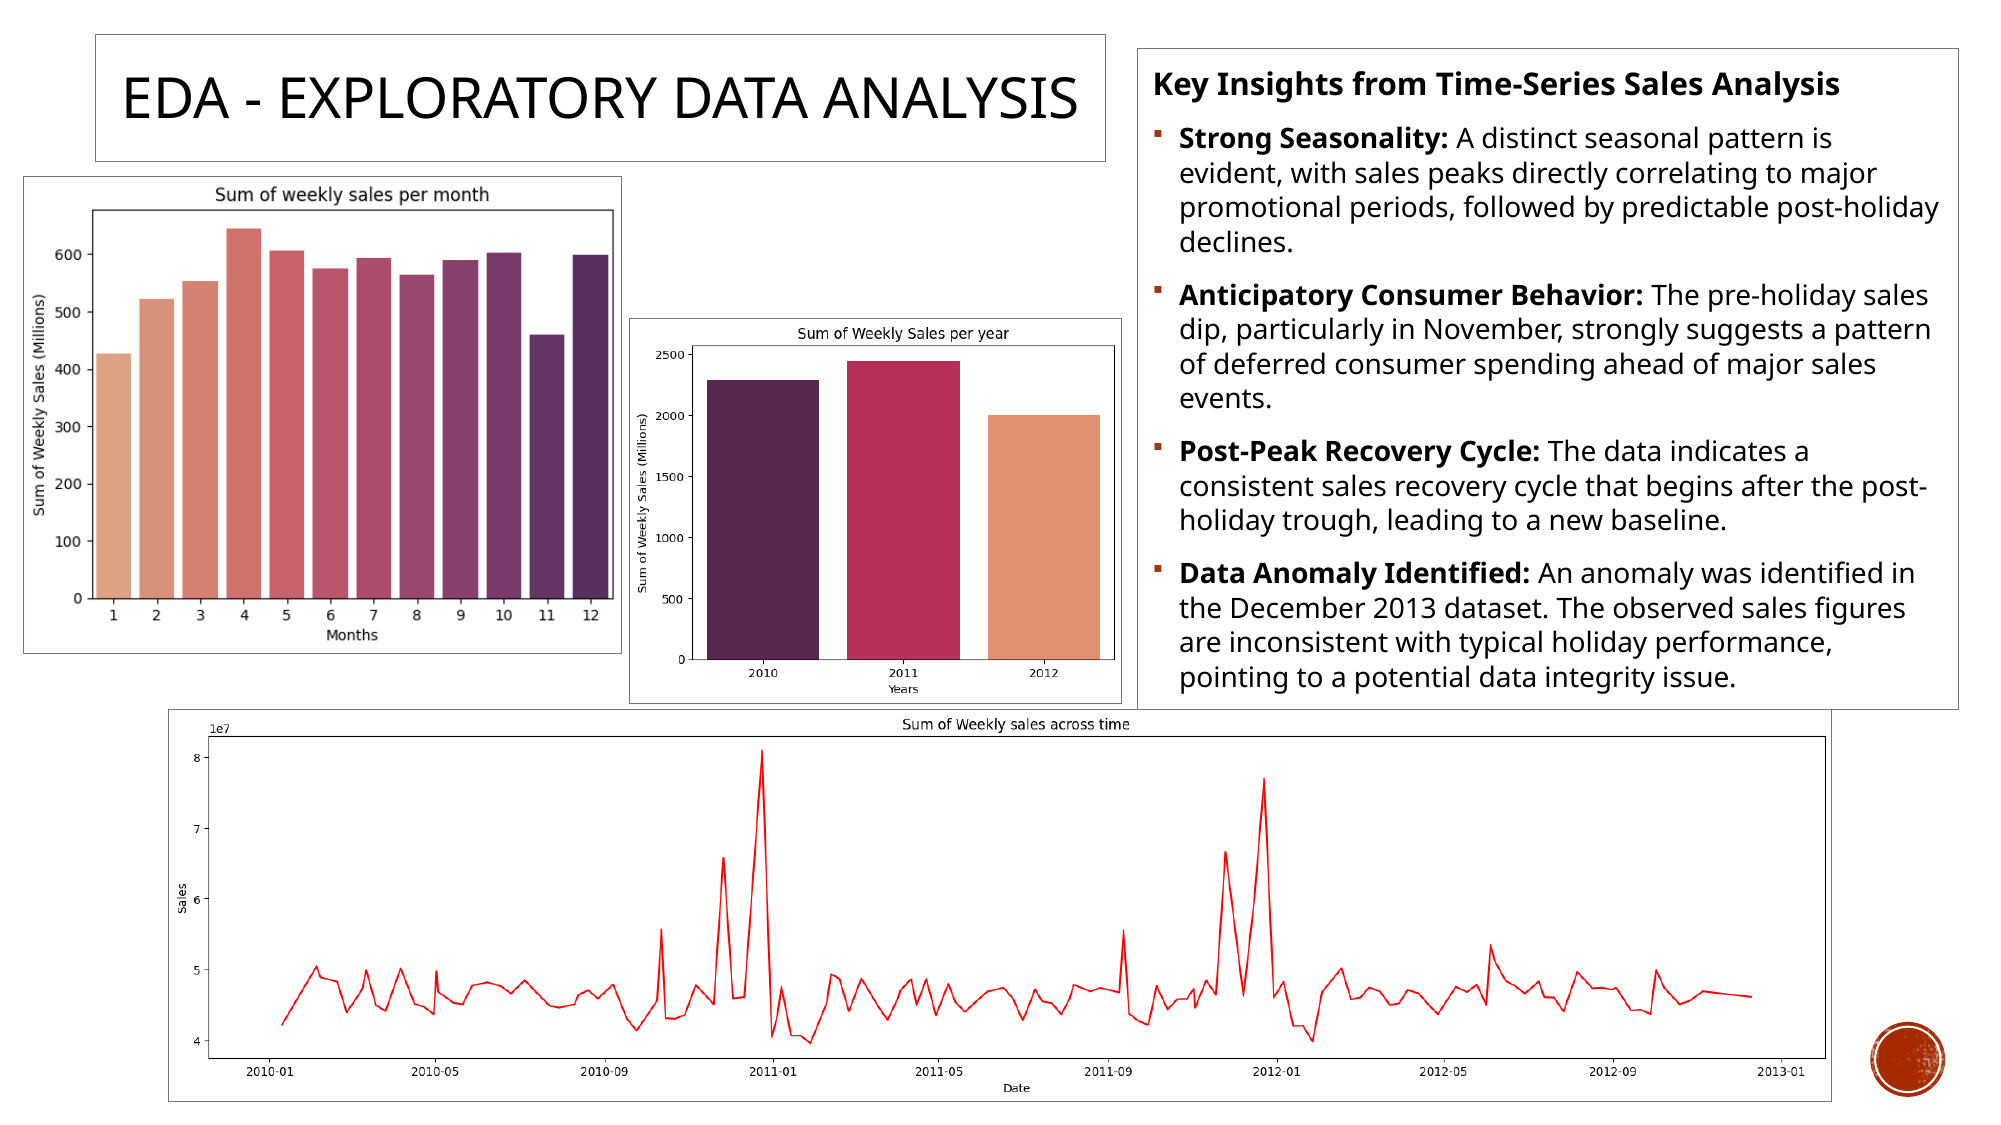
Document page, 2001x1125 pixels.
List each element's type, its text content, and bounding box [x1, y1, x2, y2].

picture [169, 710, 1831, 1102]
picture [630, 319, 1121, 703]
list Key Insights from Time-Series Sales Analysis Strong Seasonality: A distinct seasonal pattern is evident, with sales peaks directly correlating to major promotional periods, followed by predictable post-holiday declines. Anticipatory Consumer Behavior: The pre-holiday sales dip, particularly in November, strongly suggests a pattern of deferred consumer spending ahead of major sales events. Post-Peak Recovery Cycle: The data indicates a consistent sales recovery cycle that begins after the post-holiday trough, leading to a new baseline. Data Anomaly Identified: An anomaly was identified in the December 2013 dataset. The observed sales figures are inconsistent with typical holiday performance, pointing to a potential data integrity issue. [1137, 48, 1959, 710]
title EDA - Exploratory Data Analysis [95, 34, 1106, 162]
picture [24, 177, 622, 653]
